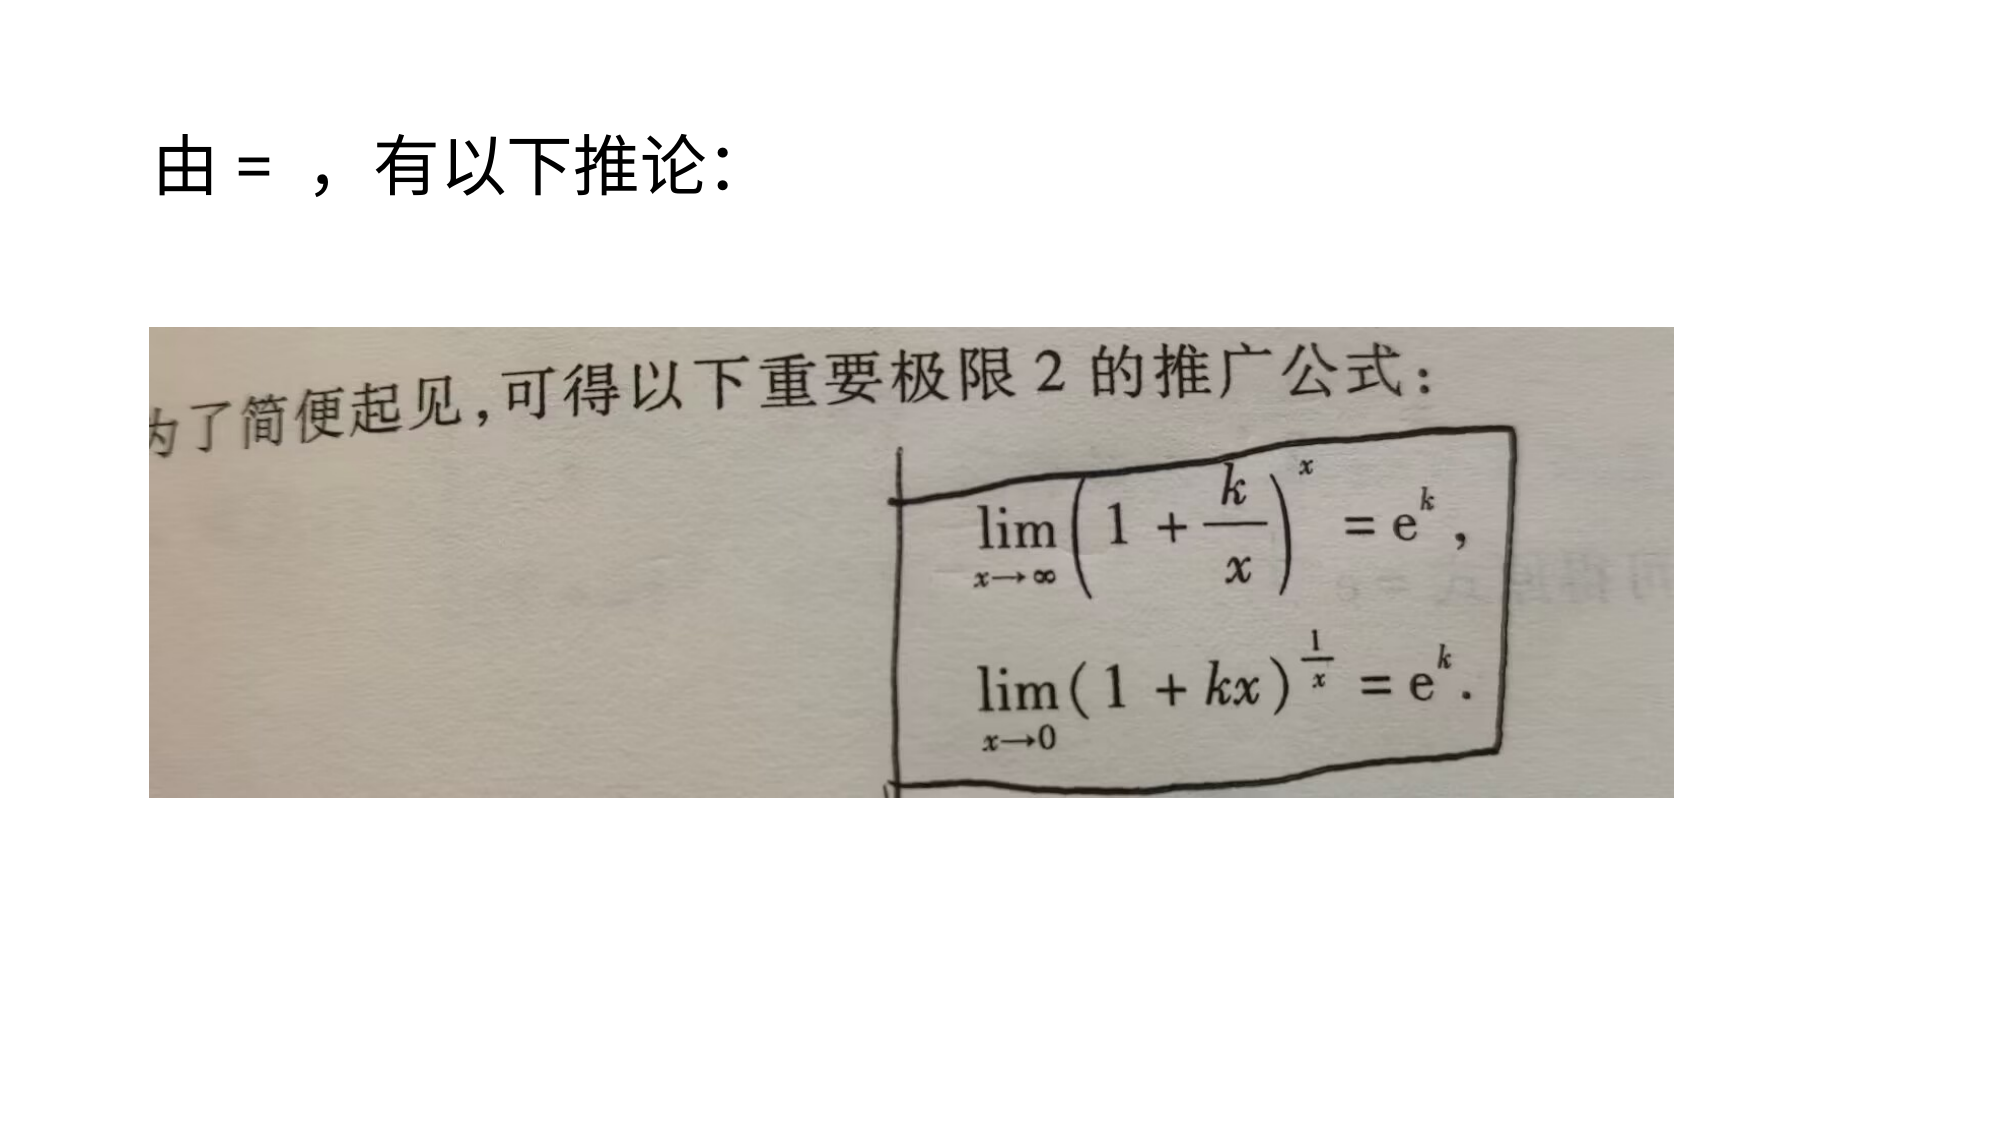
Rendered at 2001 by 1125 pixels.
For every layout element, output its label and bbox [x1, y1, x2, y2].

list [149, 327, 1674, 798]
